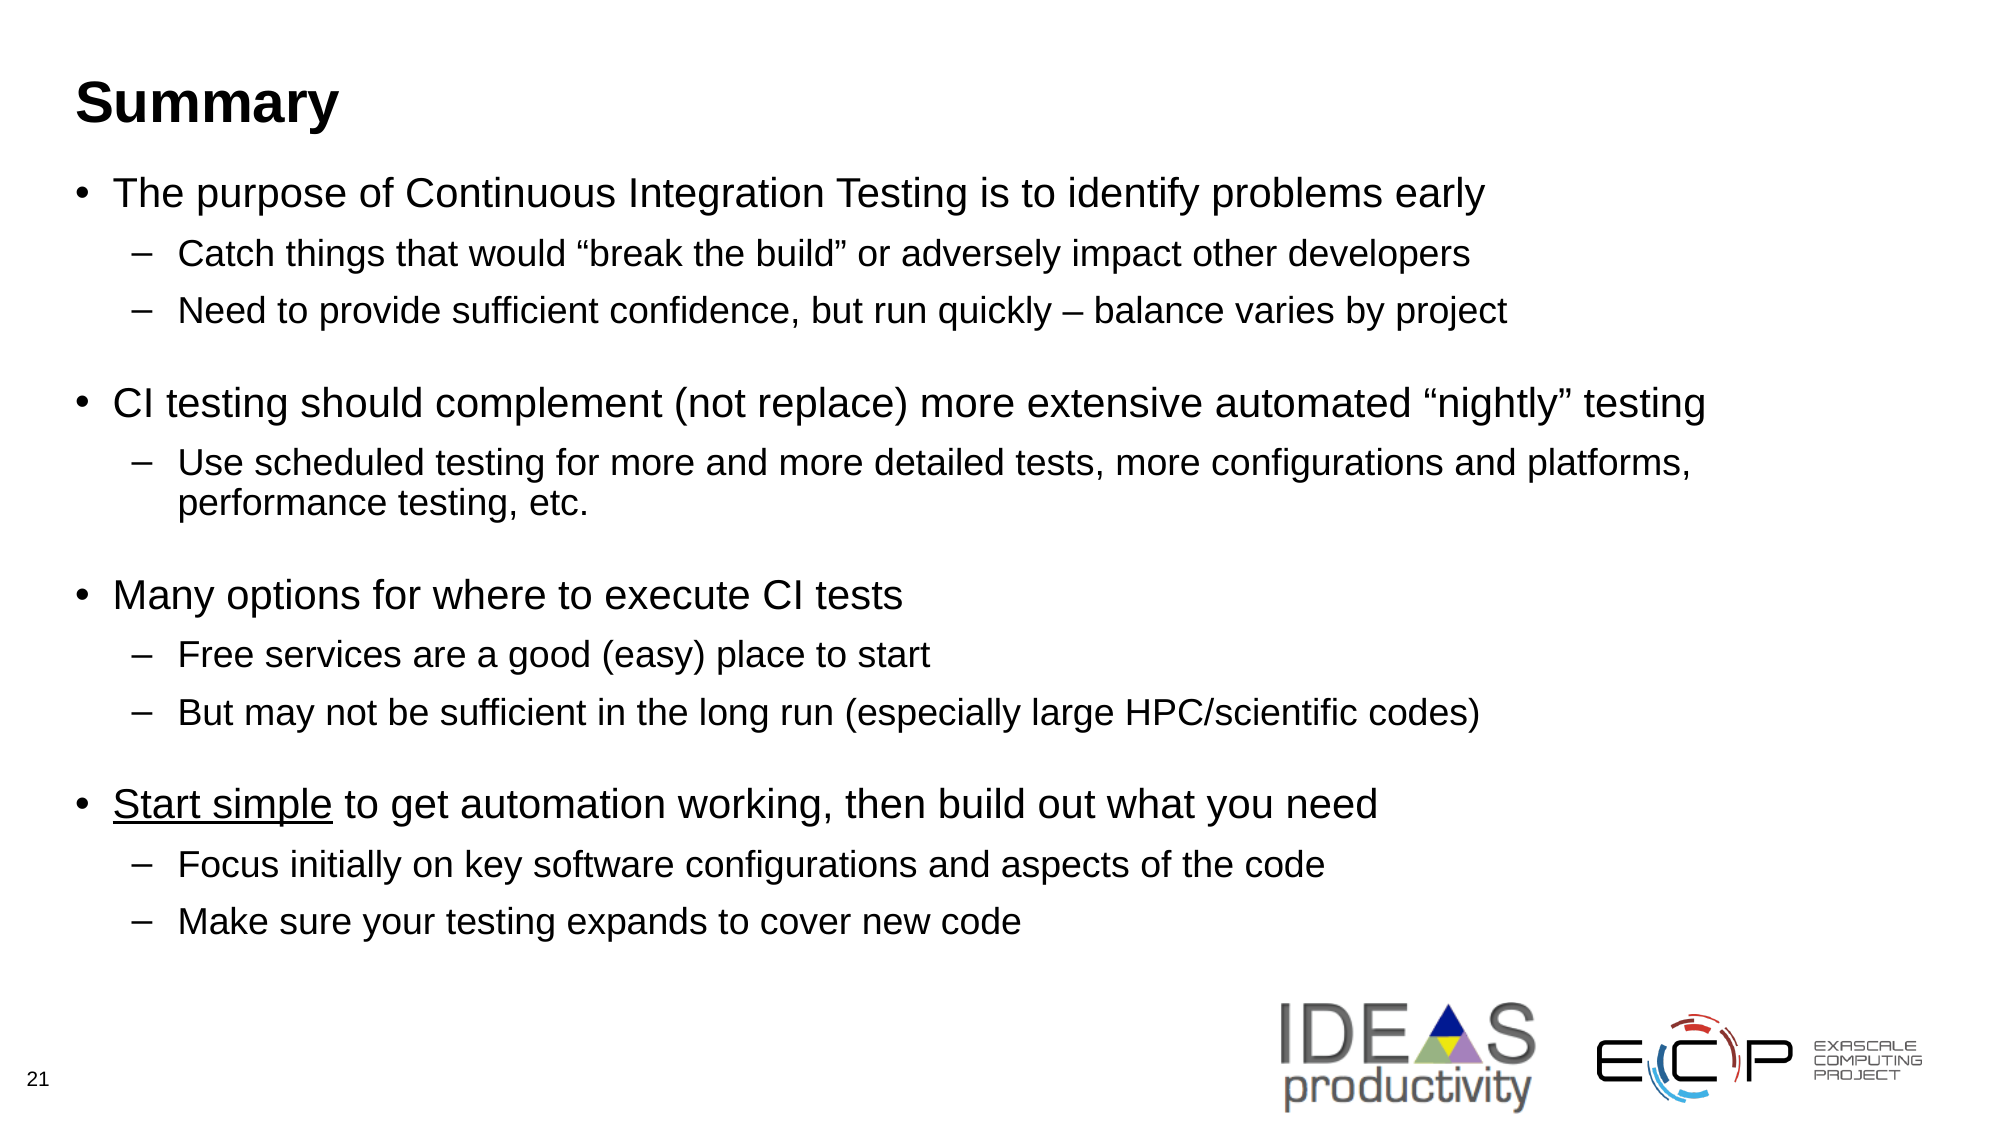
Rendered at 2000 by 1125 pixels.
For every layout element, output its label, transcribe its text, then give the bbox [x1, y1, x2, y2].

picture [1280, 1002, 1537, 1114]
list The purpose of Continuous Integration Testing is to identify problems early Catch things that would “break the build” or adversely impact other developers Need to provide sufficient confidence, but run quickly – balance varies by project CI testing should complement (not replace) more extensive automated “nightly” testing Use scheduled testing for more and more detailed tests, more configurations and platforms, performance testing, etc. Many options for where to execute CI tests Free services are a good (easy) place to start But may not be sufficient in the long run (especially large HPC/scientific codes) Start simple to get automation working, then build out what you need Focus initially on key software configurations and aspects of the code Make sure your testing expands to cover new code [59, 164, 1926, 829]
picture [1597, 1014, 1922, 1103]
title Summary [59, 67, 1926, 164]
